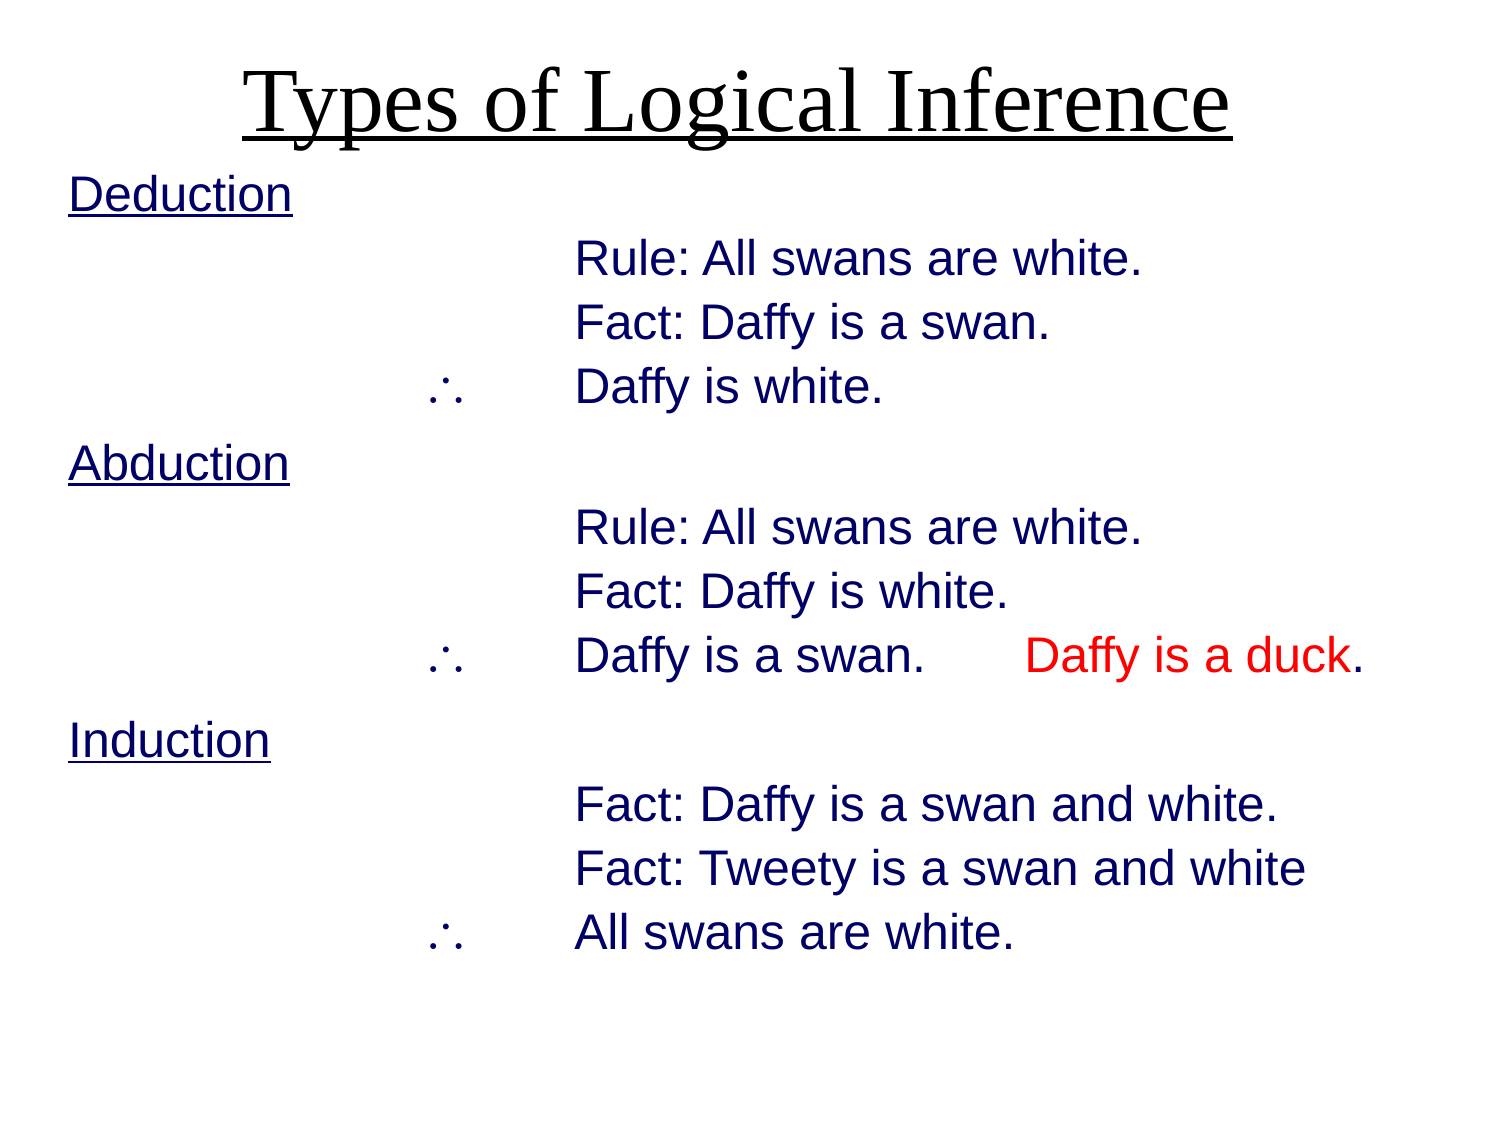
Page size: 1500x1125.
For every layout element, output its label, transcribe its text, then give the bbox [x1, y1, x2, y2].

list Deduction Rule: All swans are white. Fact: Daffy is a swan.  Daffy is white. Abduction Rule: All swans are white. Fact: Daffy is white.  Daffy is a swan. Daffy is a duck. Induction Fact: Daffy is a swan and white. Fact: Tweety is a swan and white  All swans are white. [53, 160, 1429, 1024]
title Types of Logical Inference [100, 0, 1376, 160]
